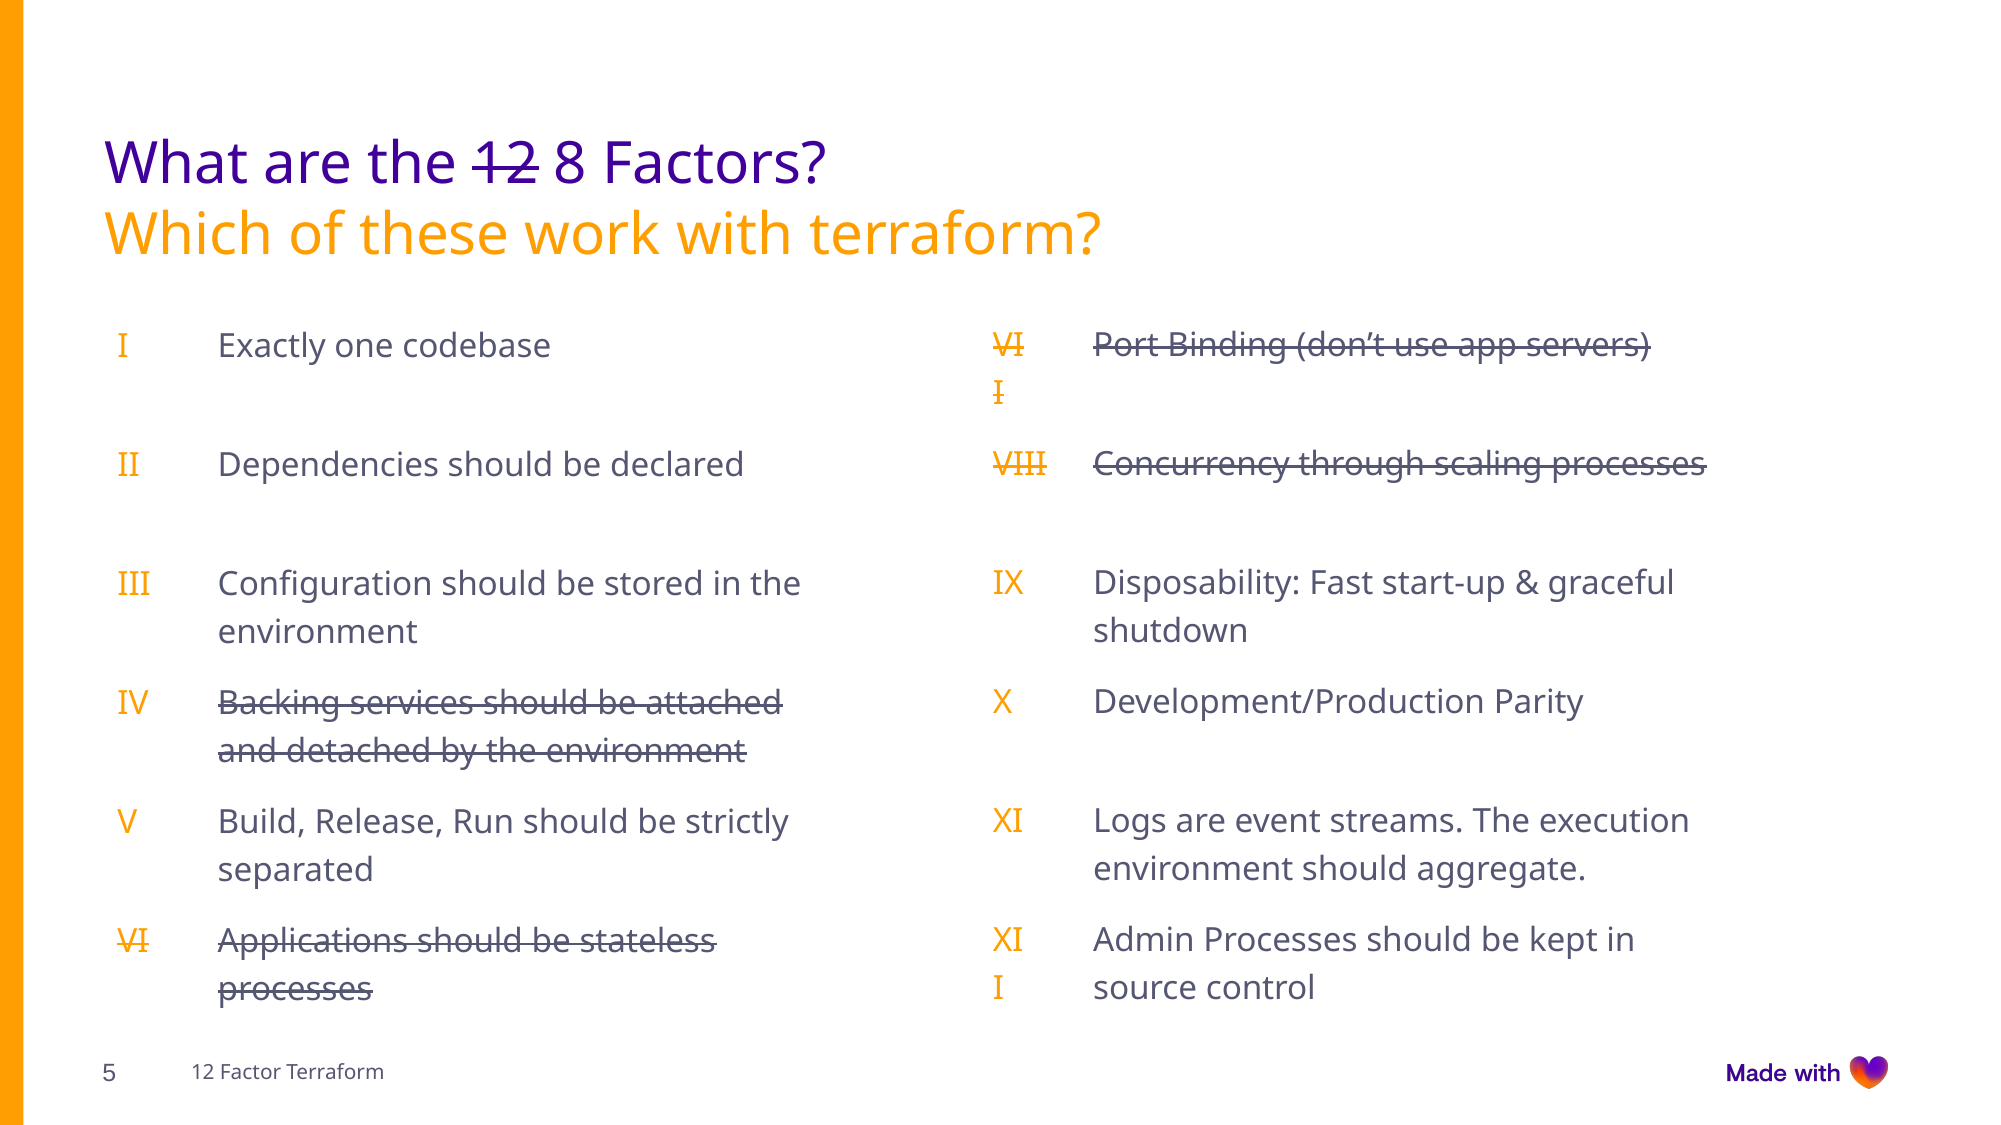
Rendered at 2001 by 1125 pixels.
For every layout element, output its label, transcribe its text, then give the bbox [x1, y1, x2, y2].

picture [1711, 1045, 1904, 1097]
list XI [977, 783, 1050, 889]
list Backing services should be attached and detached by the environment [202, 665, 850, 771]
footer 12 Factor Terraform [176, 1017, 777, 1125]
list XII [977, 903, 1050, 1008]
list Logs are event streams. The execution environment should aggregate. [1078, 783, 1726, 889]
list Which of these work with terraform? [104, 182, 1227, 236]
list Applications should be stateless processes [202, 904, 850, 1009]
list Disposability: Fast start-up & graceful shutdown [1078, 545, 1726, 651]
list IV [102, 665, 175, 771]
list Development/Production Parity [1078, 664, 1726, 770]
list VII [977, 307, 1050, 413]
list V [102, 784, 175, 890]
list III [102, 546, 175, 652]
list II [102, 427, 175, 533]
slide_number 5 [102, 1017, 153, 1125]
title What are the 12 8 Factors? [104, 133, 1227, 182]
list Exactly one codebase [202, 308, 850, 414]
list VIII [977, 426, 1079, 532]
list Configuration should be stored in the environment [202, 546, 850, 652]
list IX [977, 545, 1050, 651]
list Dependencies should be declared [202, 427, 850, 533]
list I [102, 308, 175, 414]
list X [977, 664, 1050, 770]
list Port Binding (don’t use app servers) [1078, 307, 1726, 413]
list Admin Processes should be kept in source control [1078, 903, 1726, 1008]
list Build, Release, Run should be strictly separated [202, 784, 850, 890]
list Concurrency through scaling processes [1079, 426, 1726, 532]
list VI [102, 904, 175, 1009]
